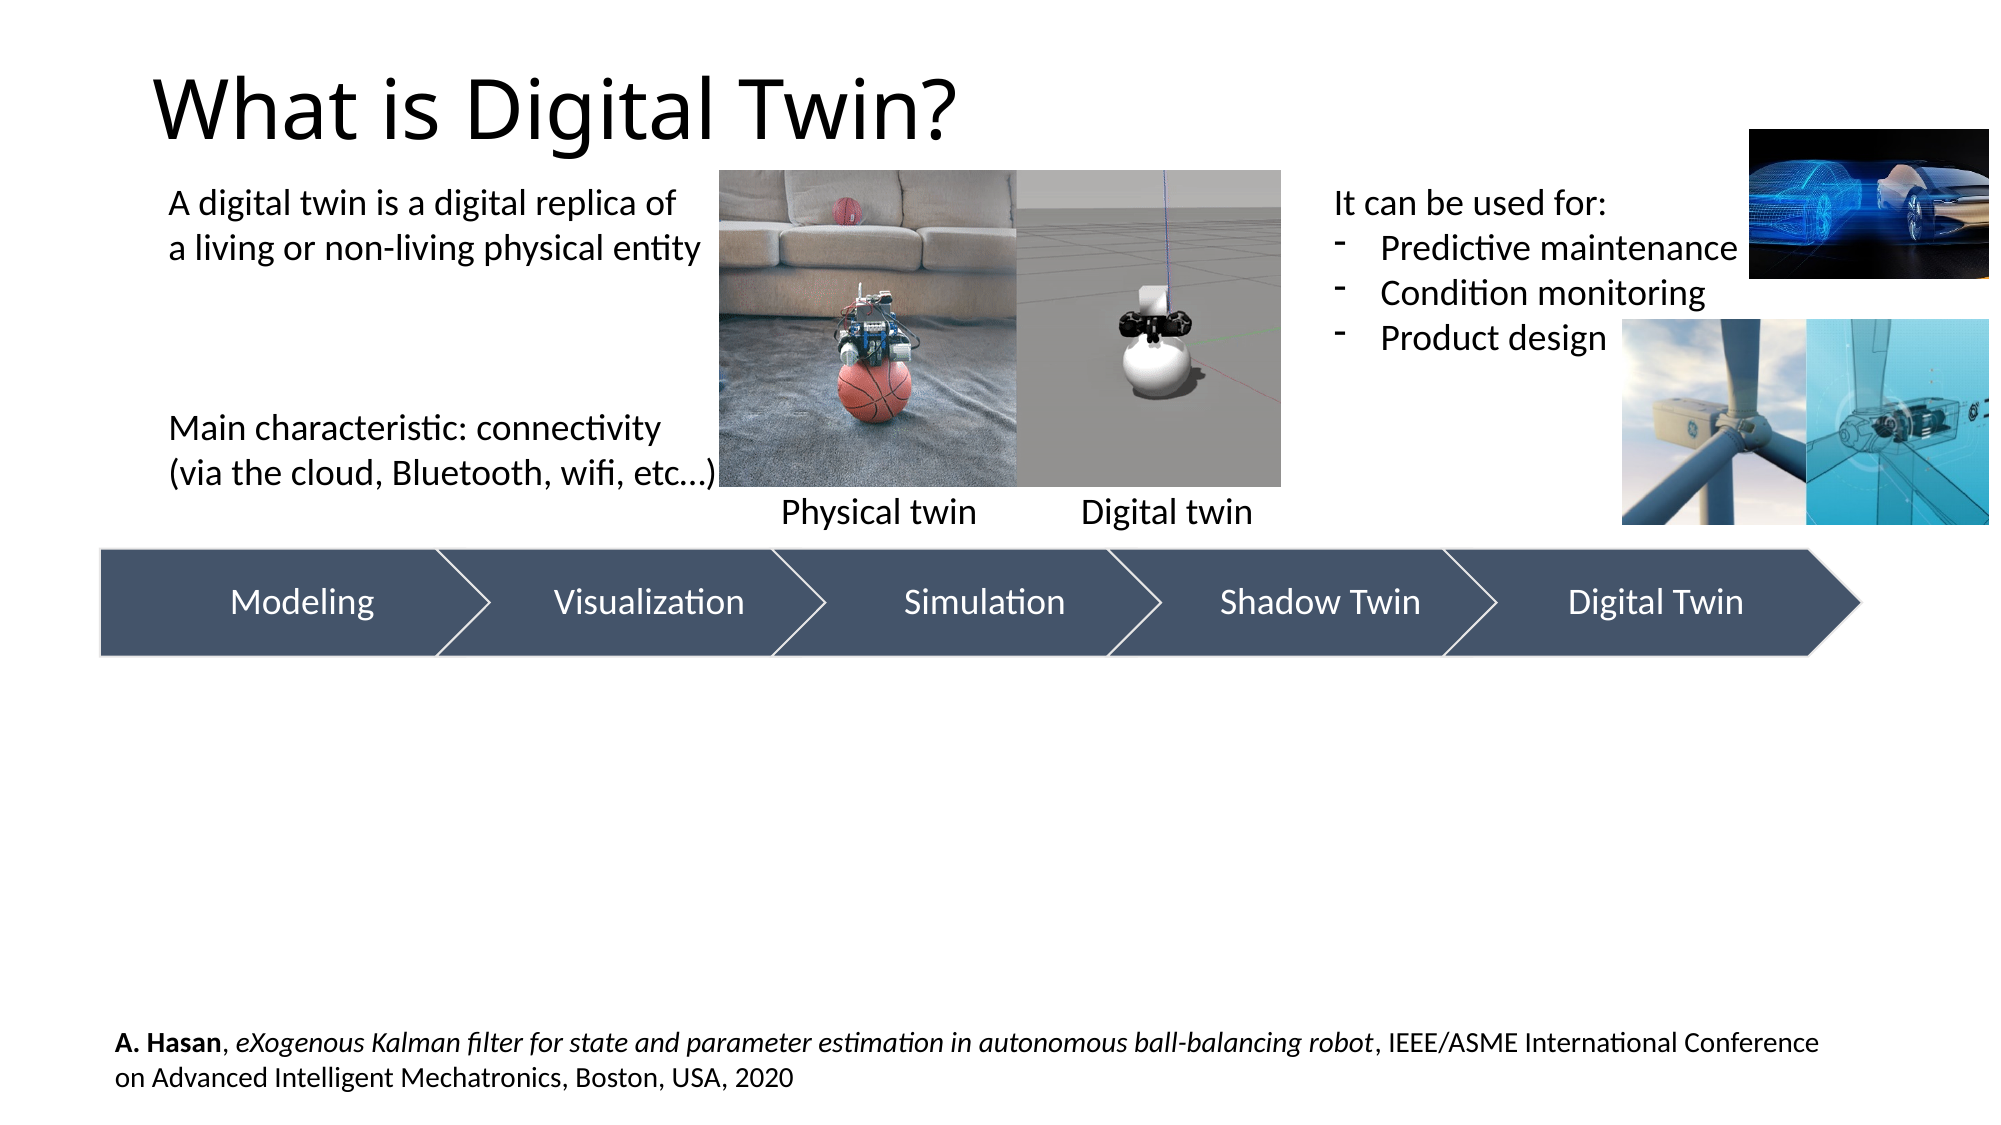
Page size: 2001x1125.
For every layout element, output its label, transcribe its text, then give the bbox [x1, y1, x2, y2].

text_box It can be used for: Predictive maintenance Condition monitoring Product design [1319, 170, 1754, 366]
text_box A digital twin is a digital replica of a living or non-living physical entity Main characteristic: connectivity (via the cloud, Bluetooth, wifi, etc…) [153, 170, 733, 546]
text_box Physical twin Digital twin [766, 487, 1269, 540]
picture [1622, 319, 1989, 525]
picture [719, 170, 1281, 487]
title What is Digital Twin? [137, 59, 1863, 166]
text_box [99, 548, 1863, 657]
picture [1749, 129, 1989, 279]
text_box A. Hasan, eXogenous Kalman filter for state and parameter estimation in autonomous ball-balancing robot, IEEE/ASME International Conference on Advanced Intelligent Mechatronics, Boston, USA, 2020 [99, 1015, 1863, 1101]
